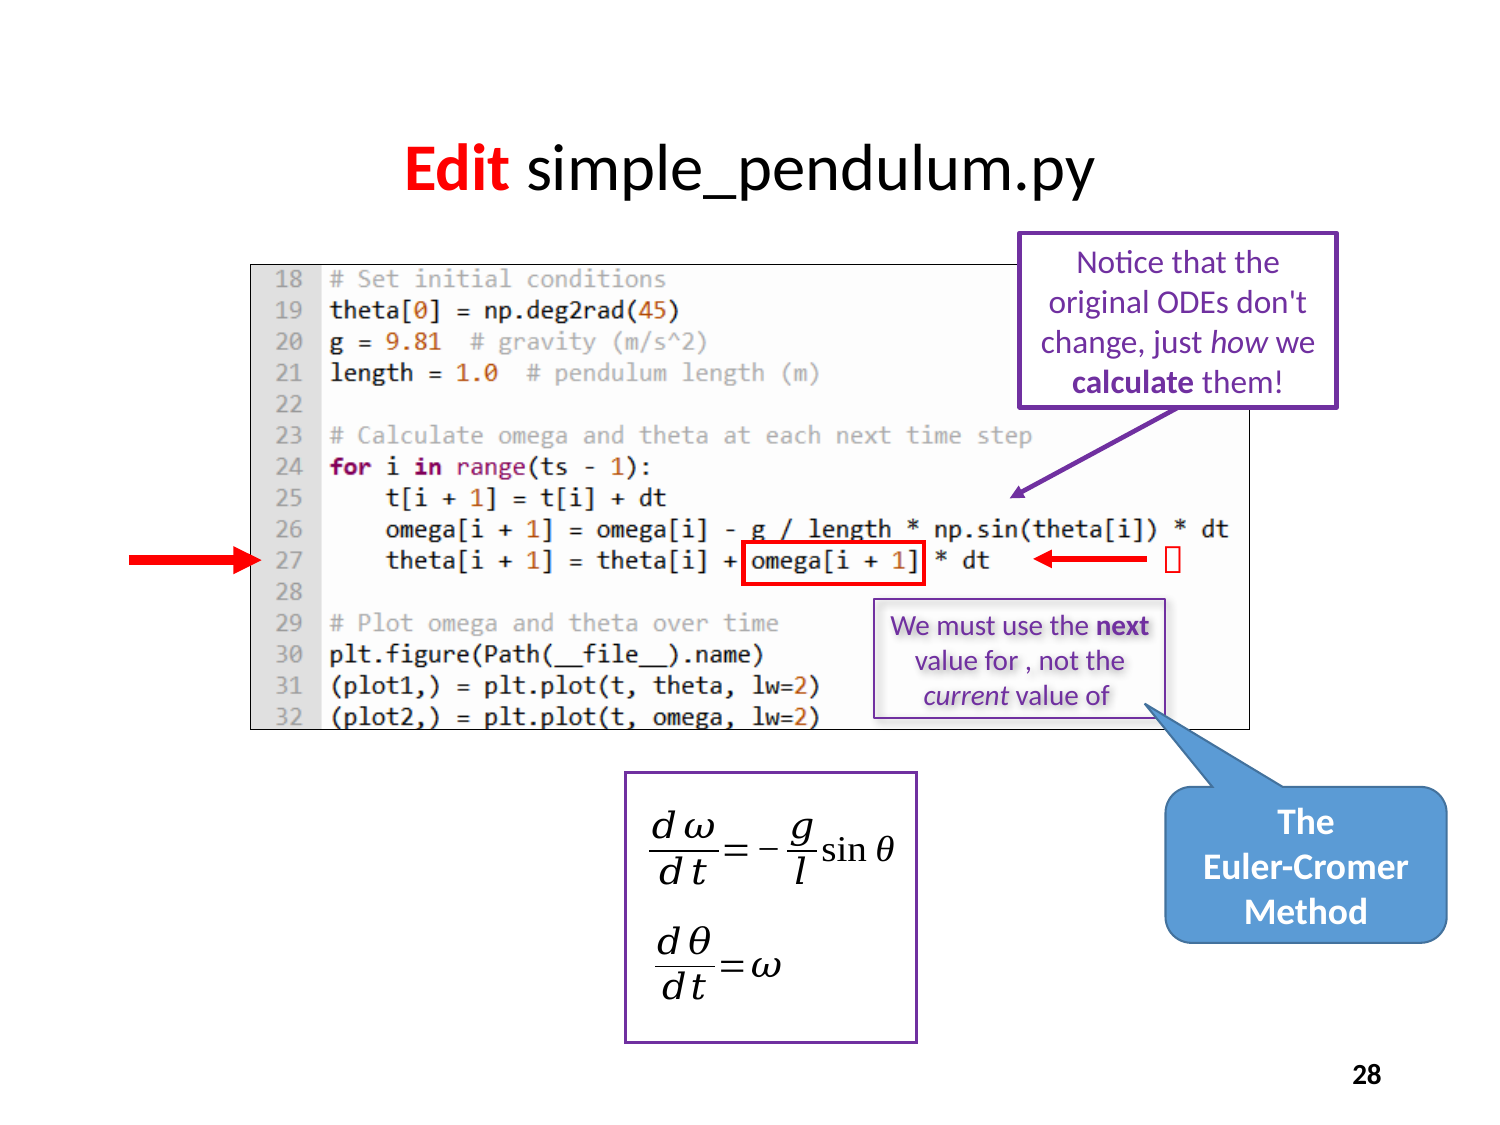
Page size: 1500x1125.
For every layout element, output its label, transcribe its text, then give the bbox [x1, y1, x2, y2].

slide_number 28 [1059, 1042, 1397, 1103]
text_box The Euler-Cromer Method [1164, 730, 1448, 944]
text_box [625, 772, 917, 1043]
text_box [1009, 232, 1337, 499]
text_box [1033, 528, 1210, 590]
title Edit simple_pendulum.py [103, 59, 1397, 278]
picture [250, 264, 1250, 730]
